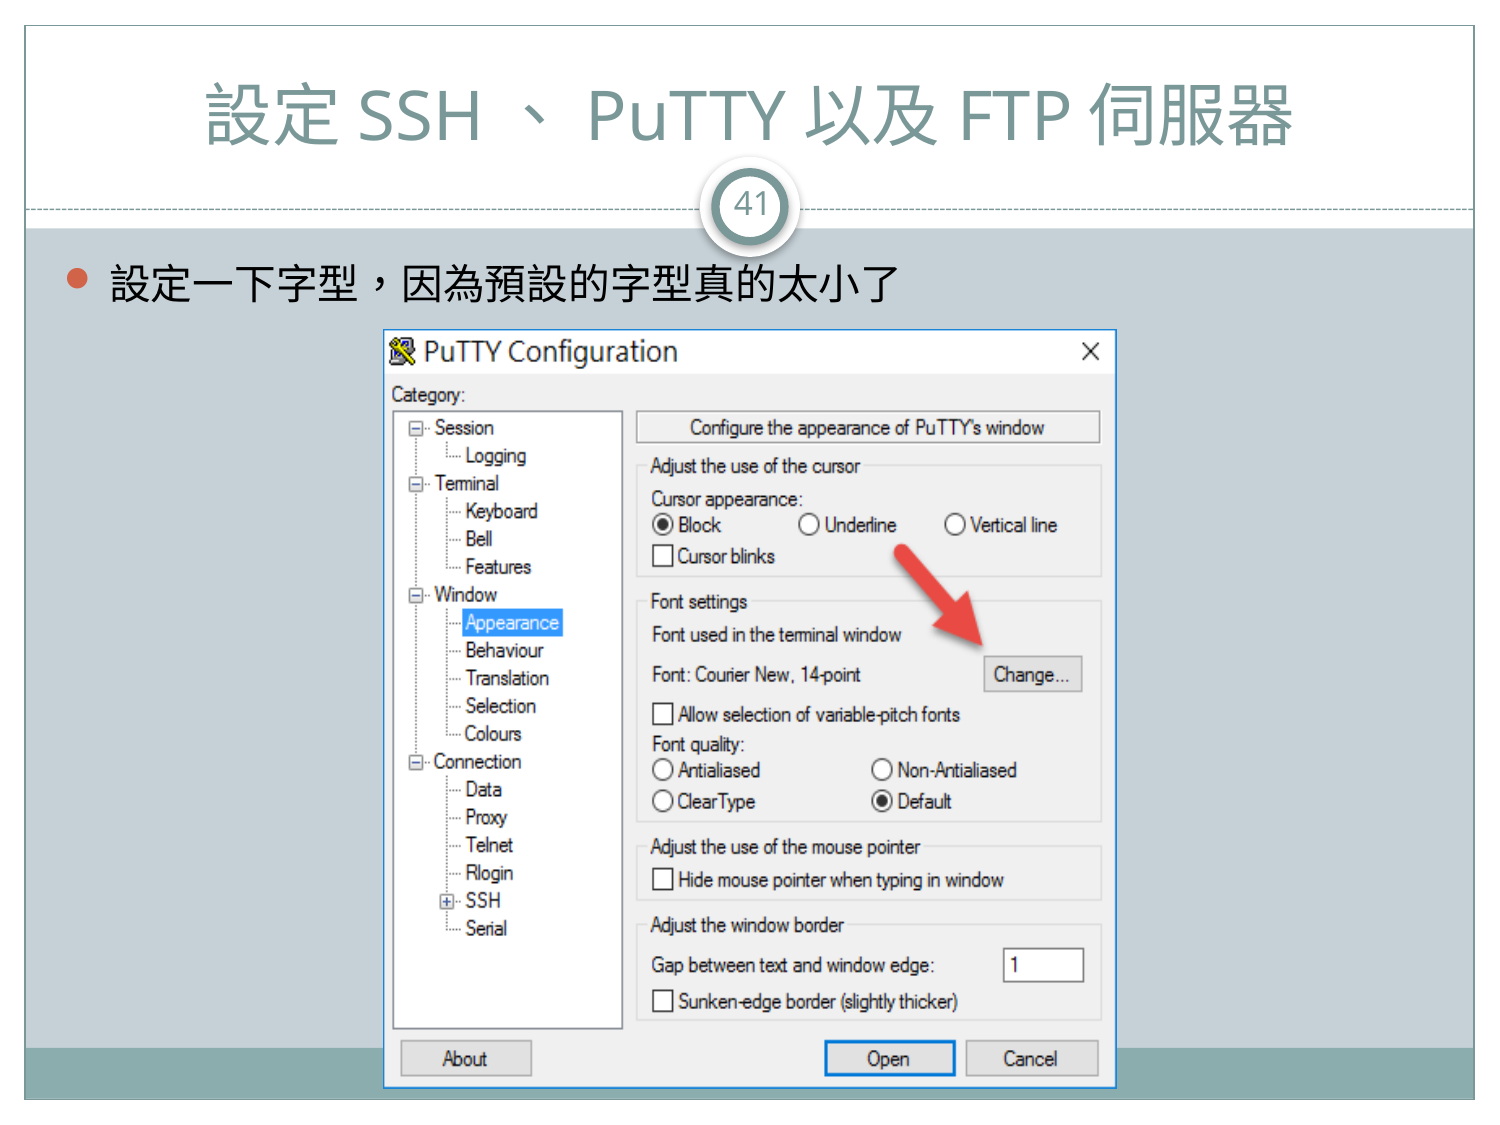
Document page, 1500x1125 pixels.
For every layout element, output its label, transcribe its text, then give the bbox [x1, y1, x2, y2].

slide_number 41 [715, 168, 791, 241]
picture [383, 329, 1117, 1090]
title 設定SSH、PuTTY以及FTP伺服器 [49, 37, 1450, 162]
list 設定一下字型，因為預設的字型真的太小了 [49, 250, 1445, 1001]
